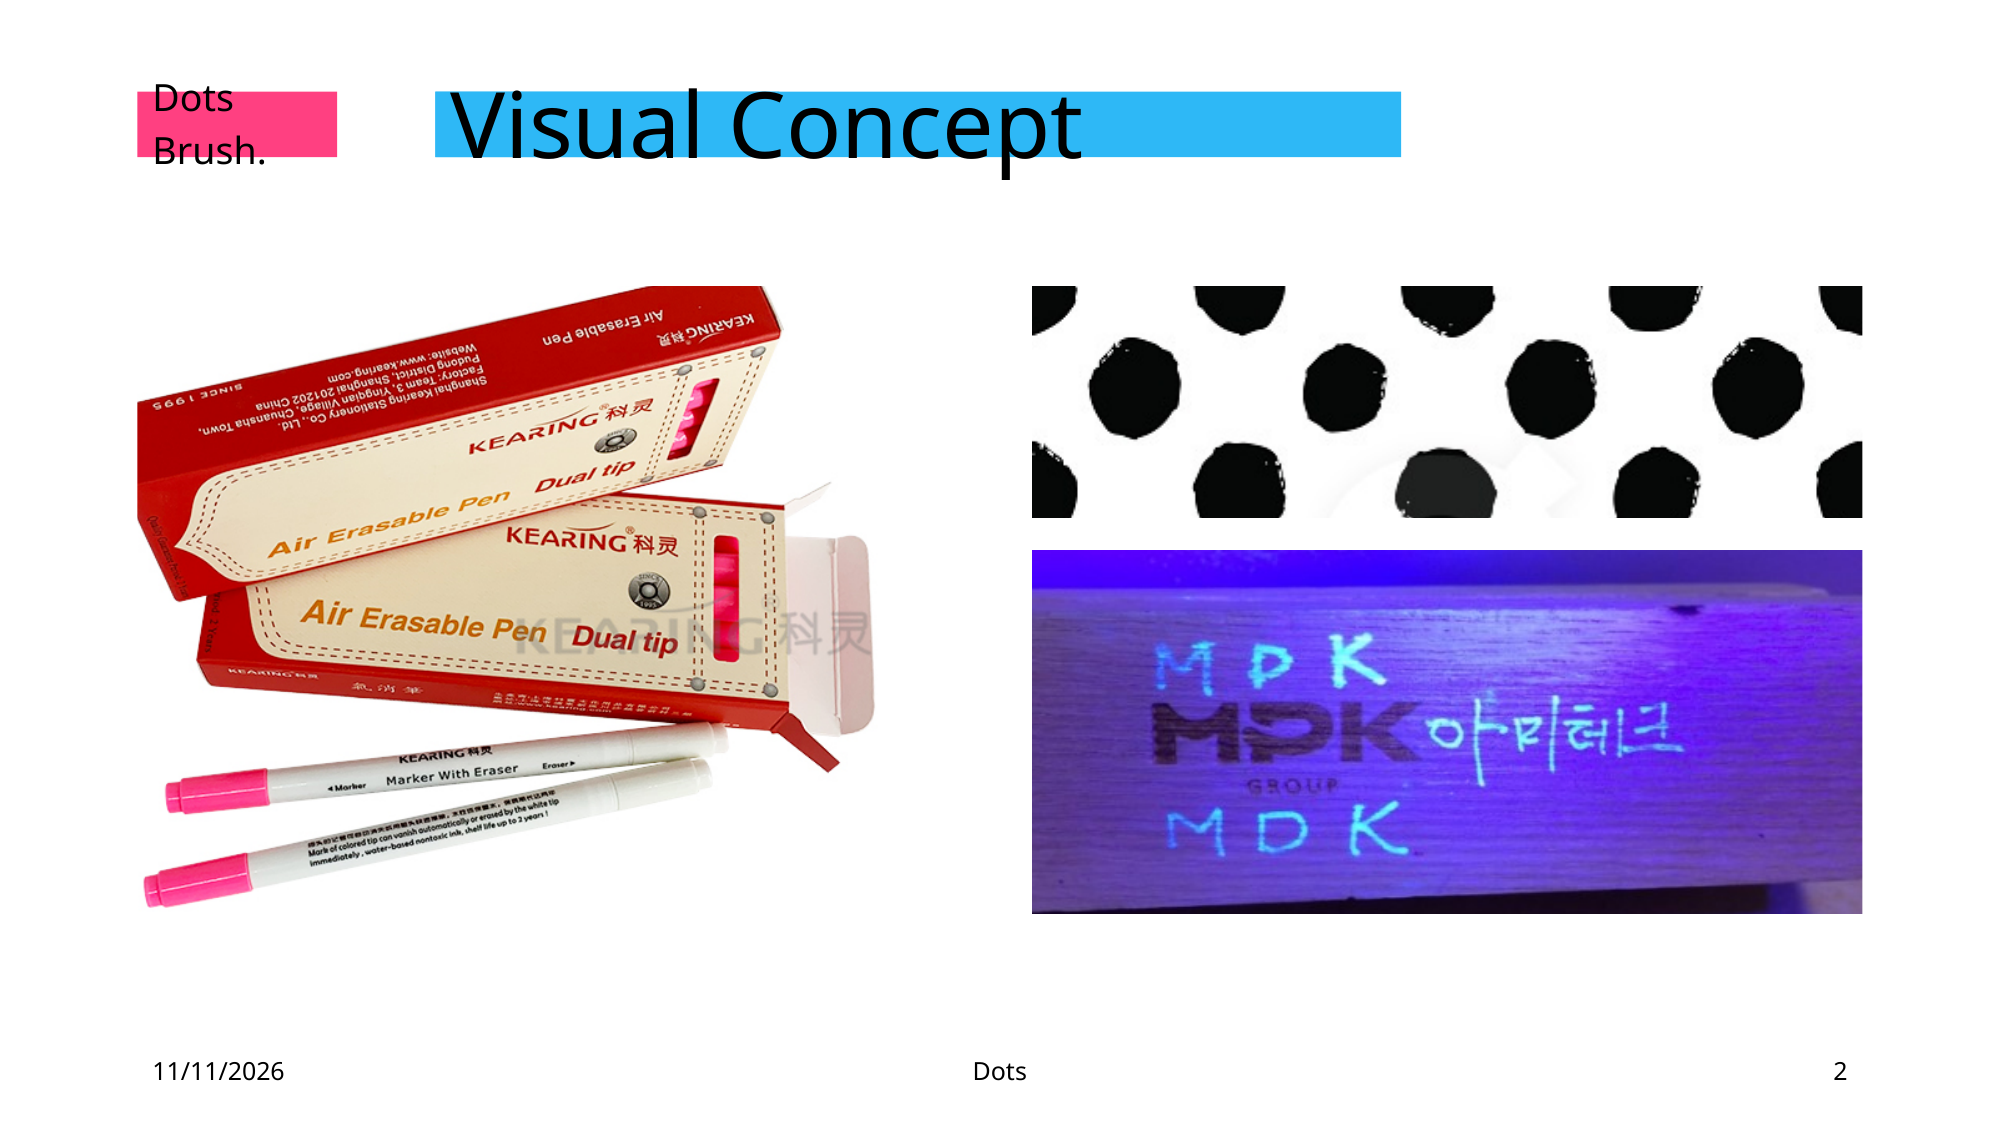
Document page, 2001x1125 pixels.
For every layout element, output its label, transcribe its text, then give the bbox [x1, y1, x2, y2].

picture [1031, 550, 1863, 914]
picture [137, 286, 955, 914]
title Visual Concept [435, 59, 1863, 198]
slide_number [137, 1042, 588, 1103]
list Dots Brush. [137, 59, 412, 198]
slide_number 2 [1412, 1042, 1863, 1103]
footer Dots [662, 1042, 1338, 1103]
picture [1031, 286, 1863, 518]
